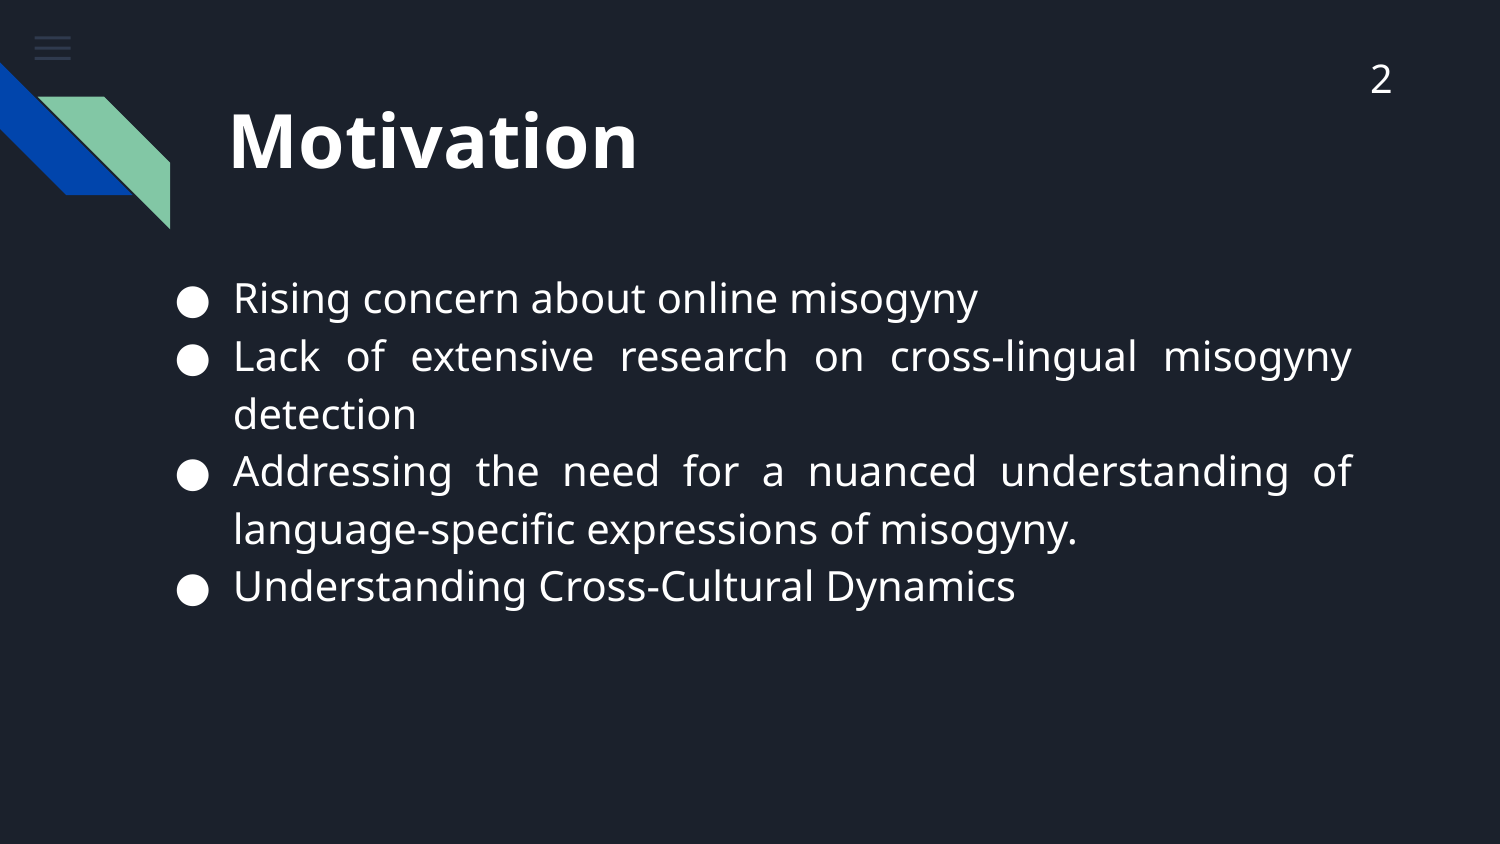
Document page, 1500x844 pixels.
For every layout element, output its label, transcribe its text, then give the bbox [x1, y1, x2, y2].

text_box 2 [1355, 38, 1474, 104]
title Motivation [212, 64, 1368, 158]
list Rising concern about online misogyny Lack of extensive research on cross-lingual misogyny detection Addressing the need for a nuanced understanding of language-specific expressions of misogyny. Understanding Cross-Cultural Dynamics [142, 158, 1368, 637]
